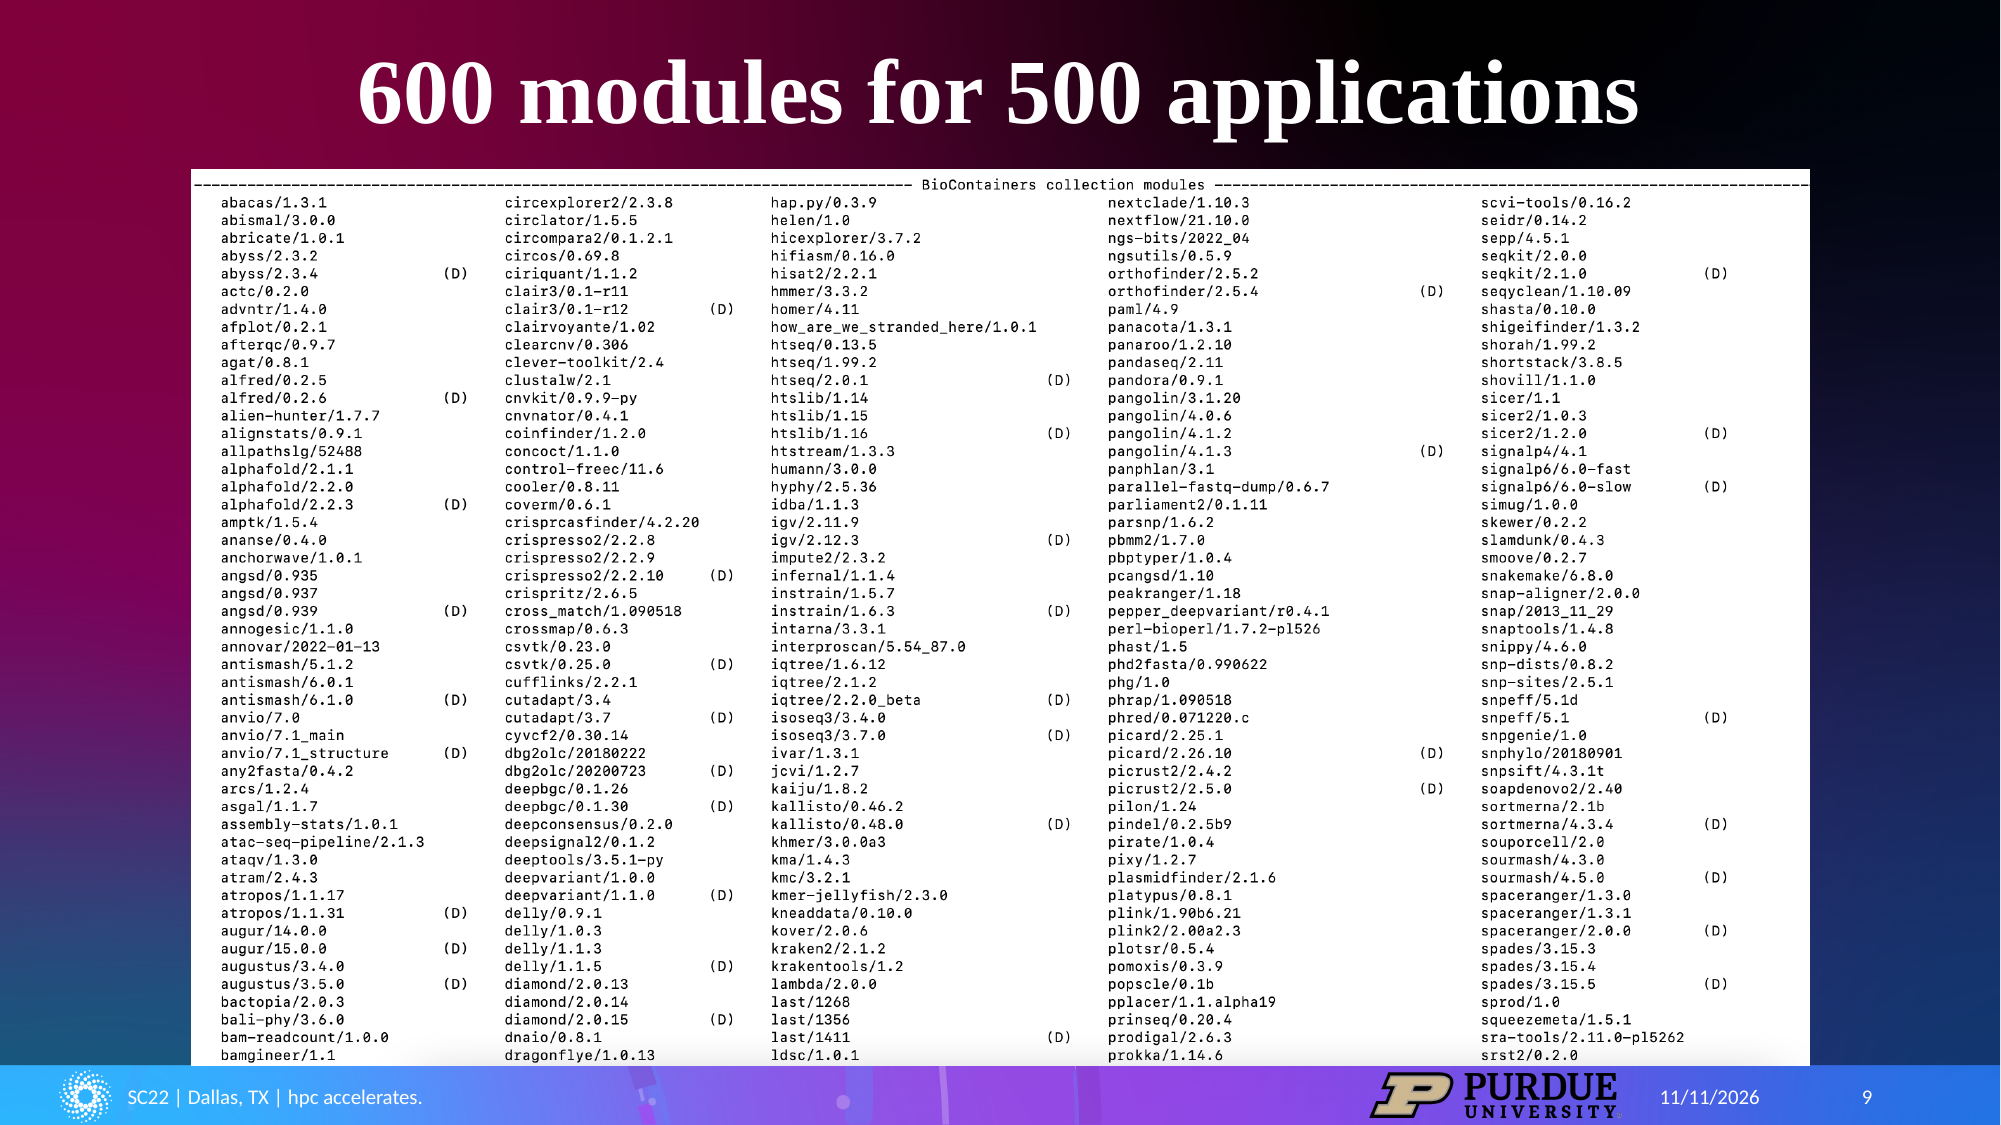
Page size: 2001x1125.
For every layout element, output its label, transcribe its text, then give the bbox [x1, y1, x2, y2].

title 600 modules for 500 applications [169, 5, 1831, 170]
slide_number 9 [1797, 1070, 1888, 1124]
footer SC22 | Dallas, TX | hpc accelerates. [112, 1070, 1364, 1124]
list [190, 168, 1811, 1066]
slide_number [1637, 1076, 1775, 1124]
picture [0, 0, 2001, 1125]
